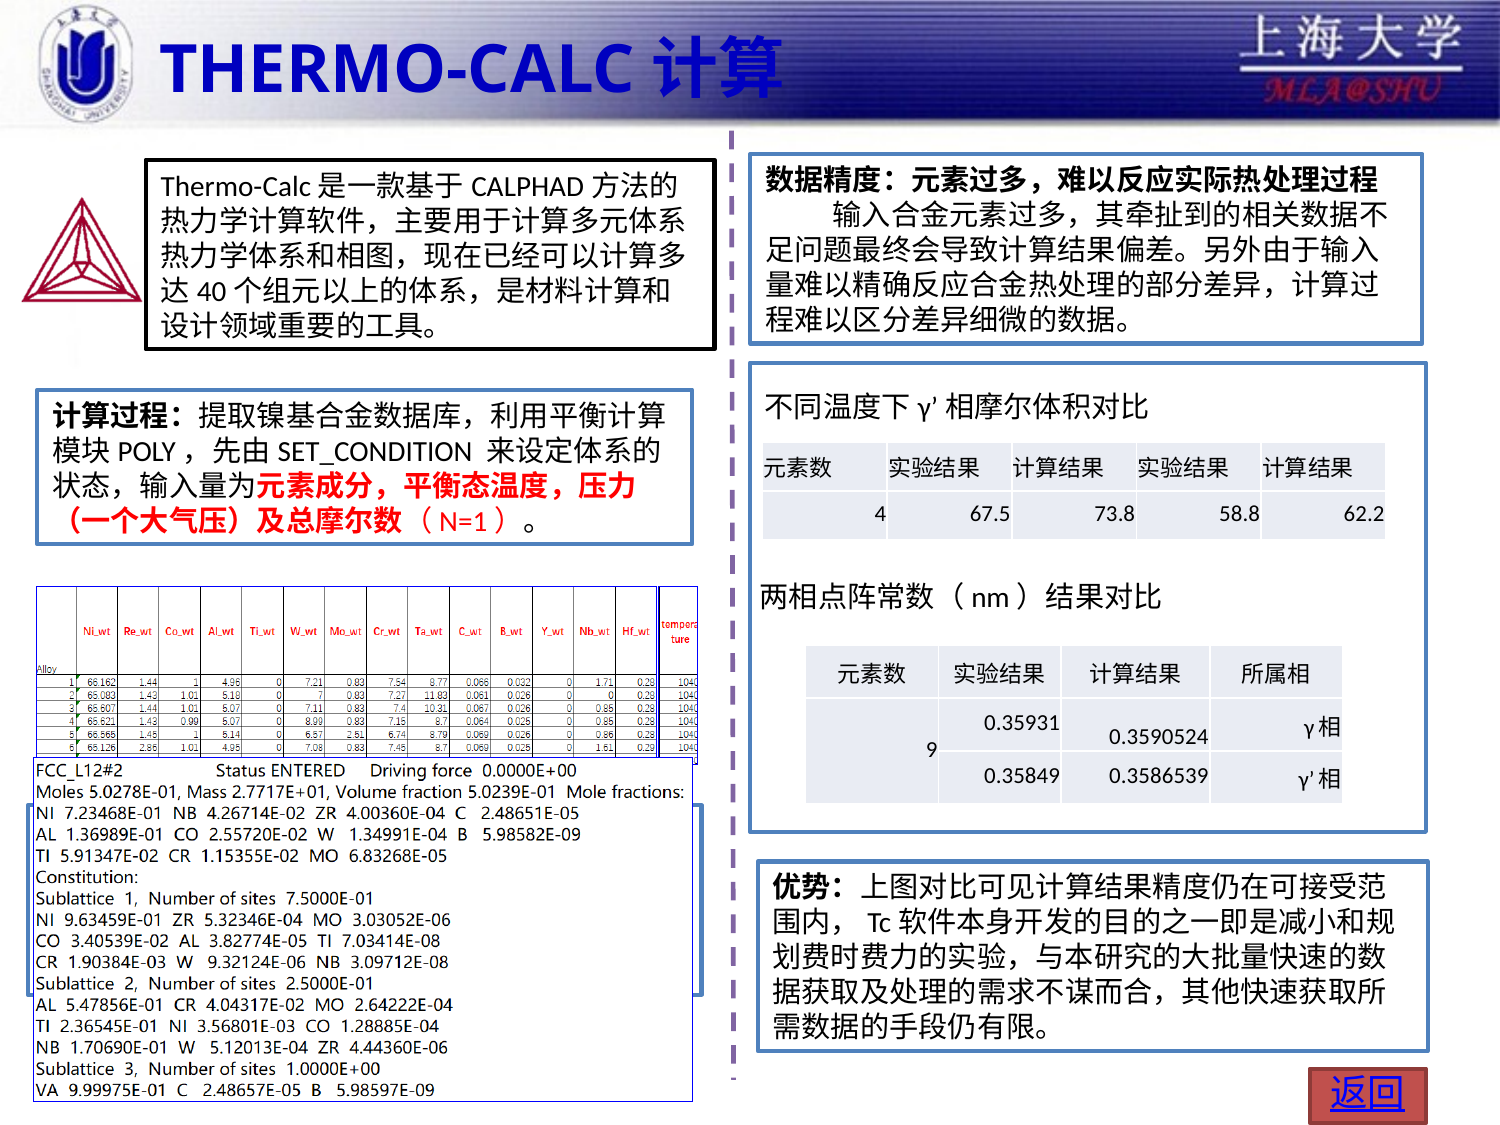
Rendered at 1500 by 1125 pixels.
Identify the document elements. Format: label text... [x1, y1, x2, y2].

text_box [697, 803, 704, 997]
table_cell 4 [763, 492, 886, 539]
table_header 所属相 [1211, 646, 1342, 697]
table_cell γ相 [1211, 699, 1342, 750]
table_header 实验结果 [888, 443, 1011, 490]
table_cell 58.8 [1137, 492, 1260, 539]
table_header 元素数 [763, 443, 886, 490]
table_header 实验结果 [939, 646, 1060, 697]
text_box 两相点阵常数（nm）结果对比 [744, 570, 1178, 621]
table_header 实验结果 [1137, 443, 1260, 490]
text_box 优势：上图对比可见计算结果精度仍在可接受范围内，Tc软件本身开发的目的之一即是减小和规划费时费力的实验，与本研究的大批量快速的数据获取及处理的需求不谋而合，其他快速获取所需数据的手段仍有限。 [756, 859, 1430, 1053]
text_box 计算过程：提取镍基合金数据库，利用平衡计算模块POLY，先由SET_CONDITION 来设定体系的状态，输入量为元素成分，平衡态温度，压力（一个大气压）及总摩尔数（N=1）。 [35, 388, 694, 546]
table_cell 0.35931 [939, 699, 1060, 750]
table_header 计算结果 [1062, 646, 1209, 697]
text_box 数据精度：元素过多，难以反应实际热处理过程 输入合金元素过多，其牵扯到的相关数据不足问题最终会导致计算结果偏差。另外由于输入量难以精确反应合金热处理的部分差异，计算过程难以区分差异细微的数据。 [748, 152, 1424, 346]
text_box Thermo-Calc是一款基于CALPHAD方法的热力学计算软件，主要用于计算多元体系热力学体系和相图，现在已经可以计算多达40个组元以上的体系，是材料计算和设计领域重要的工具。 [144, 158, 717, 351]
text_box [748, 361, 1428, 834]
table_header 计算结果 [1262, 443, 1385, 490]
table_cell 62.2 [1262, 492, 1385, 539]
table_cell 73.8 [1013, 492, 1136, 539]
title Thermo-Calc计算 [144, 0, 1495, 131]
table_cell 9 [806, 699, 938, 803]
table_header 元素数 [806, 646, 938, 697]
table_cell 0.3590524 [1062, 699, 1209, 750]
table_cell 67.5 [888, 492, 1011, 539]
text_box 不同温度下γ’相摩尔体积对比 [750, 381, 1165, 432]
picture [0, 0, 1500, 1125]
text_box 返回 [1308, 1067, 1428, 1125]
table_cell 0.35849 [939, 752, 1060, 803]
table_cell 0.3586539 [1062, 752, 1209, 803]
table_header 计算结果 [1013, 443, 1136, 490]
table_cell γ’相 [1211, 752, 1342, 803]
